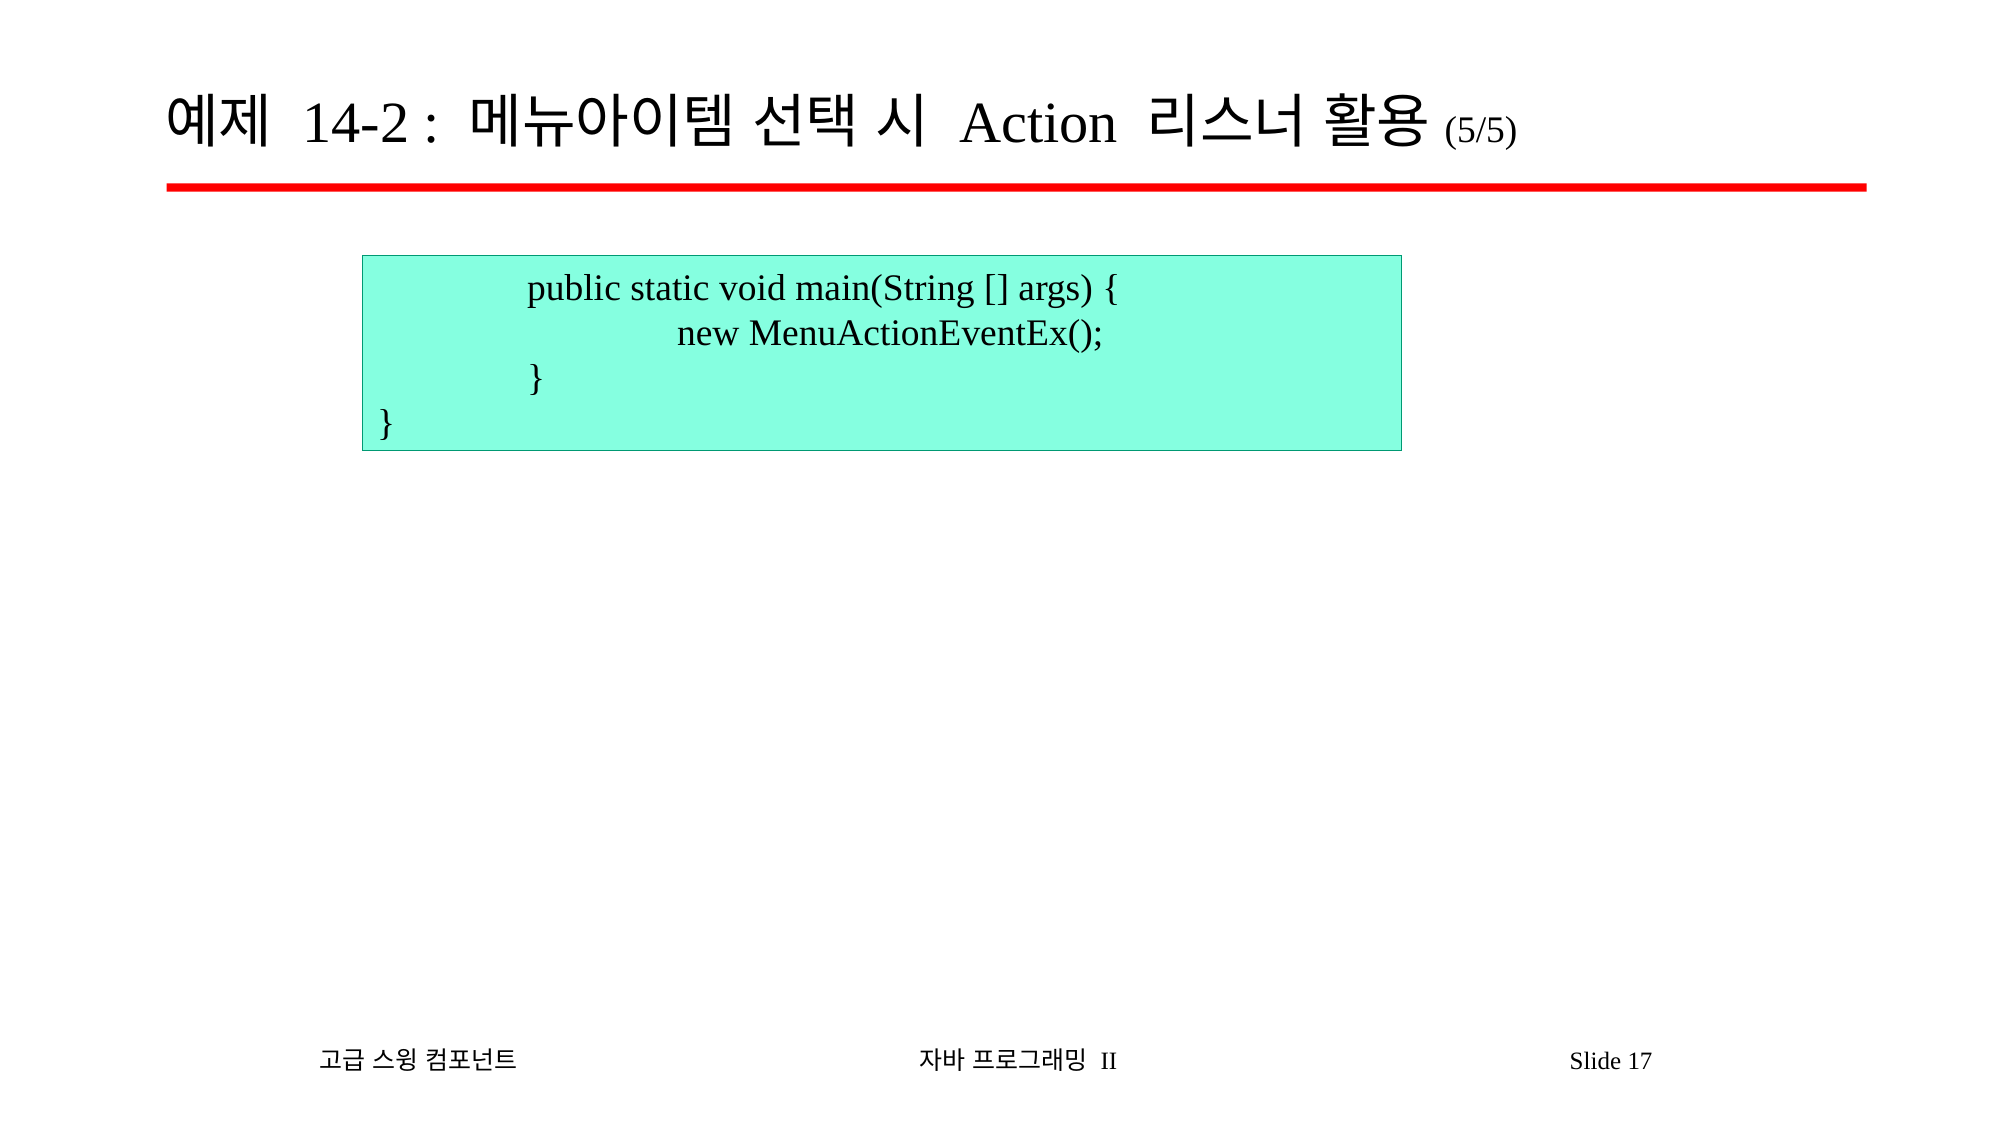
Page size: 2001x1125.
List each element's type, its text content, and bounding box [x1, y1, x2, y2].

text_box public static void main(String [] args) { new MenuActionEventEx(); } } [362, 255, 1402, 451]
title 예제 14-2 : 메뉴아이템 선택 시 Action 리스너 활용(5/5) [150, 50, 1850, 188]
